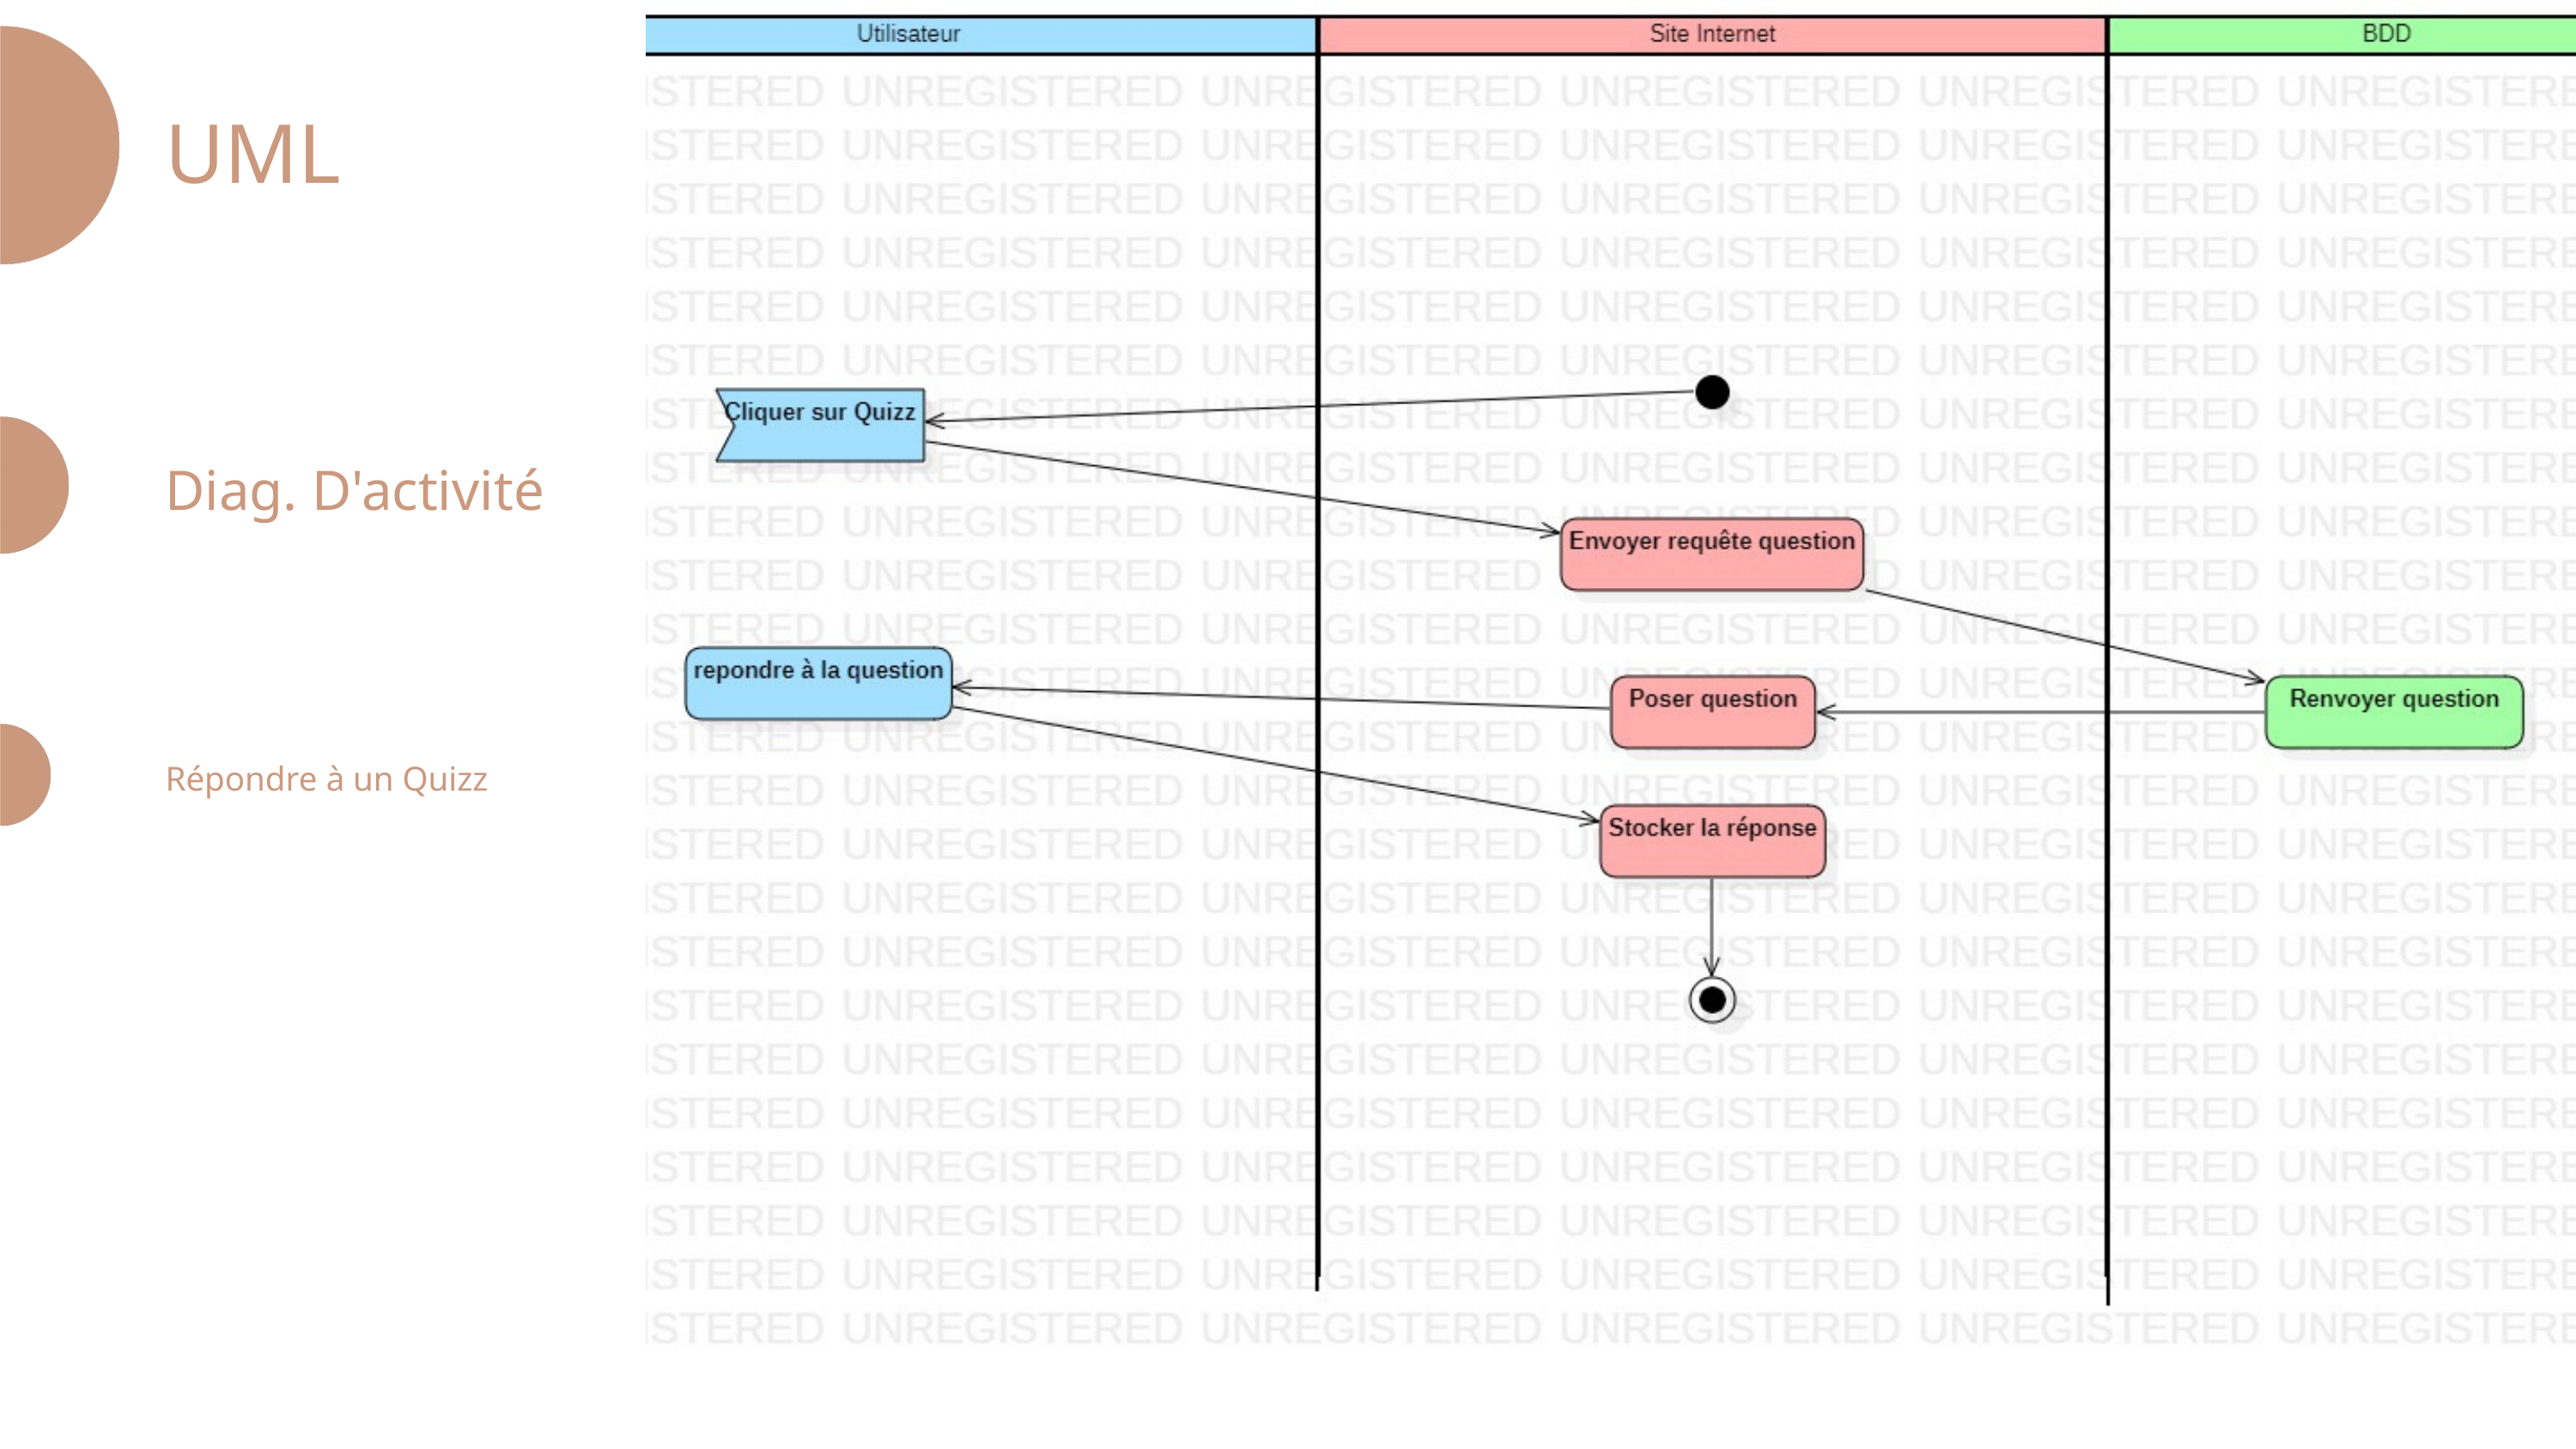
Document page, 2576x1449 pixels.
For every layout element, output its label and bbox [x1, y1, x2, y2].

picture [645, 0, 2576, 1378]
text_box [0, 25, 886, 826]
